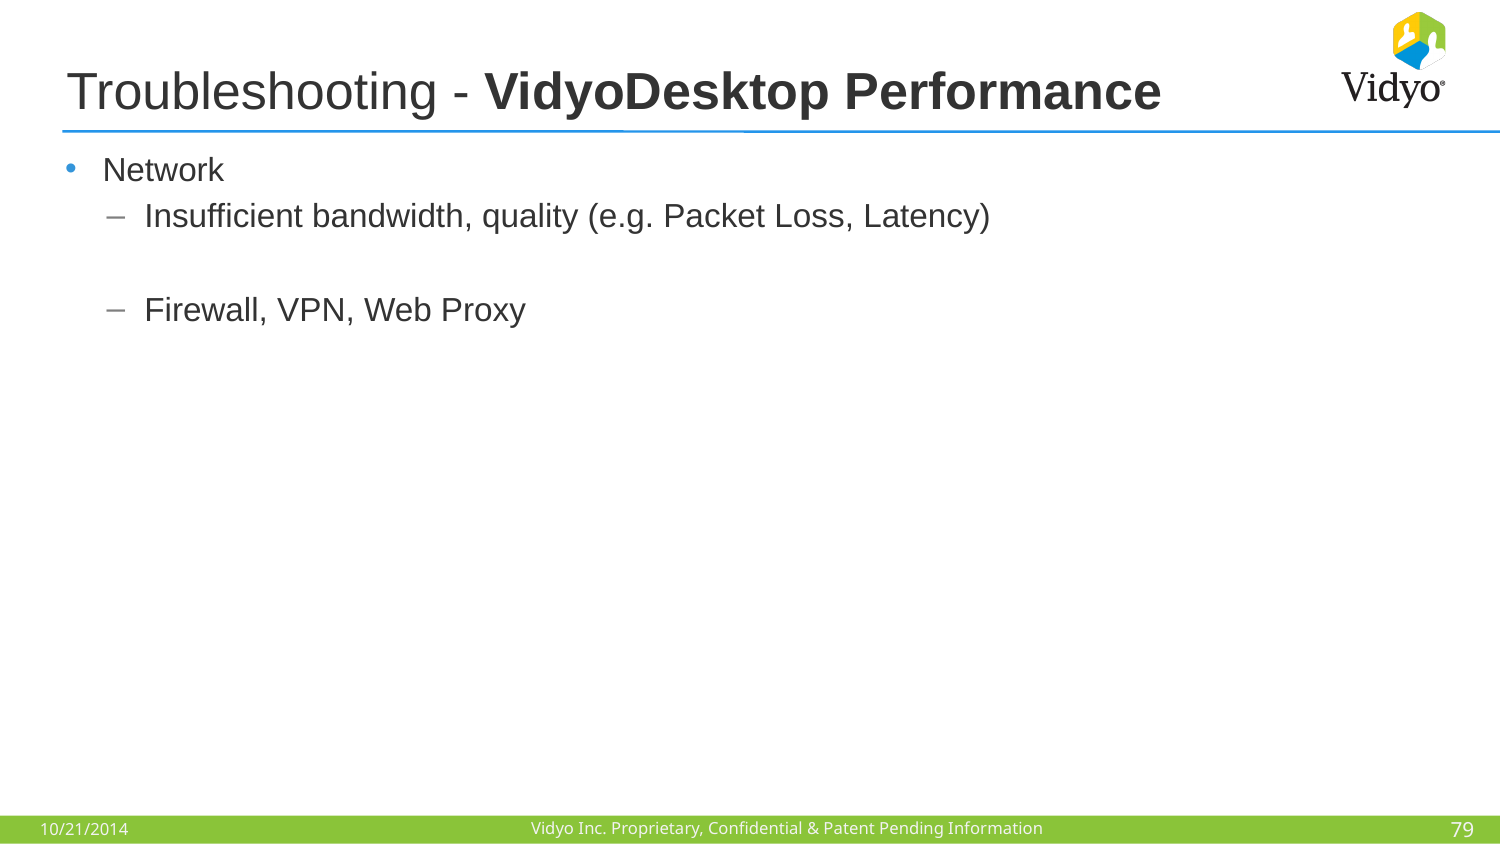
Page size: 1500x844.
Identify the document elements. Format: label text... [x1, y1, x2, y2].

list Network Insufficient bandwidth, quality (e.g. Packet Loss, Latency) Firewall, VPN, Web Proxy [50, 140, 1413, 769]
text_box Troubleshooting - VidyoDesktop Performance [51, 9, 1339, 128]
picture [1339, 9, 1500, 123]
